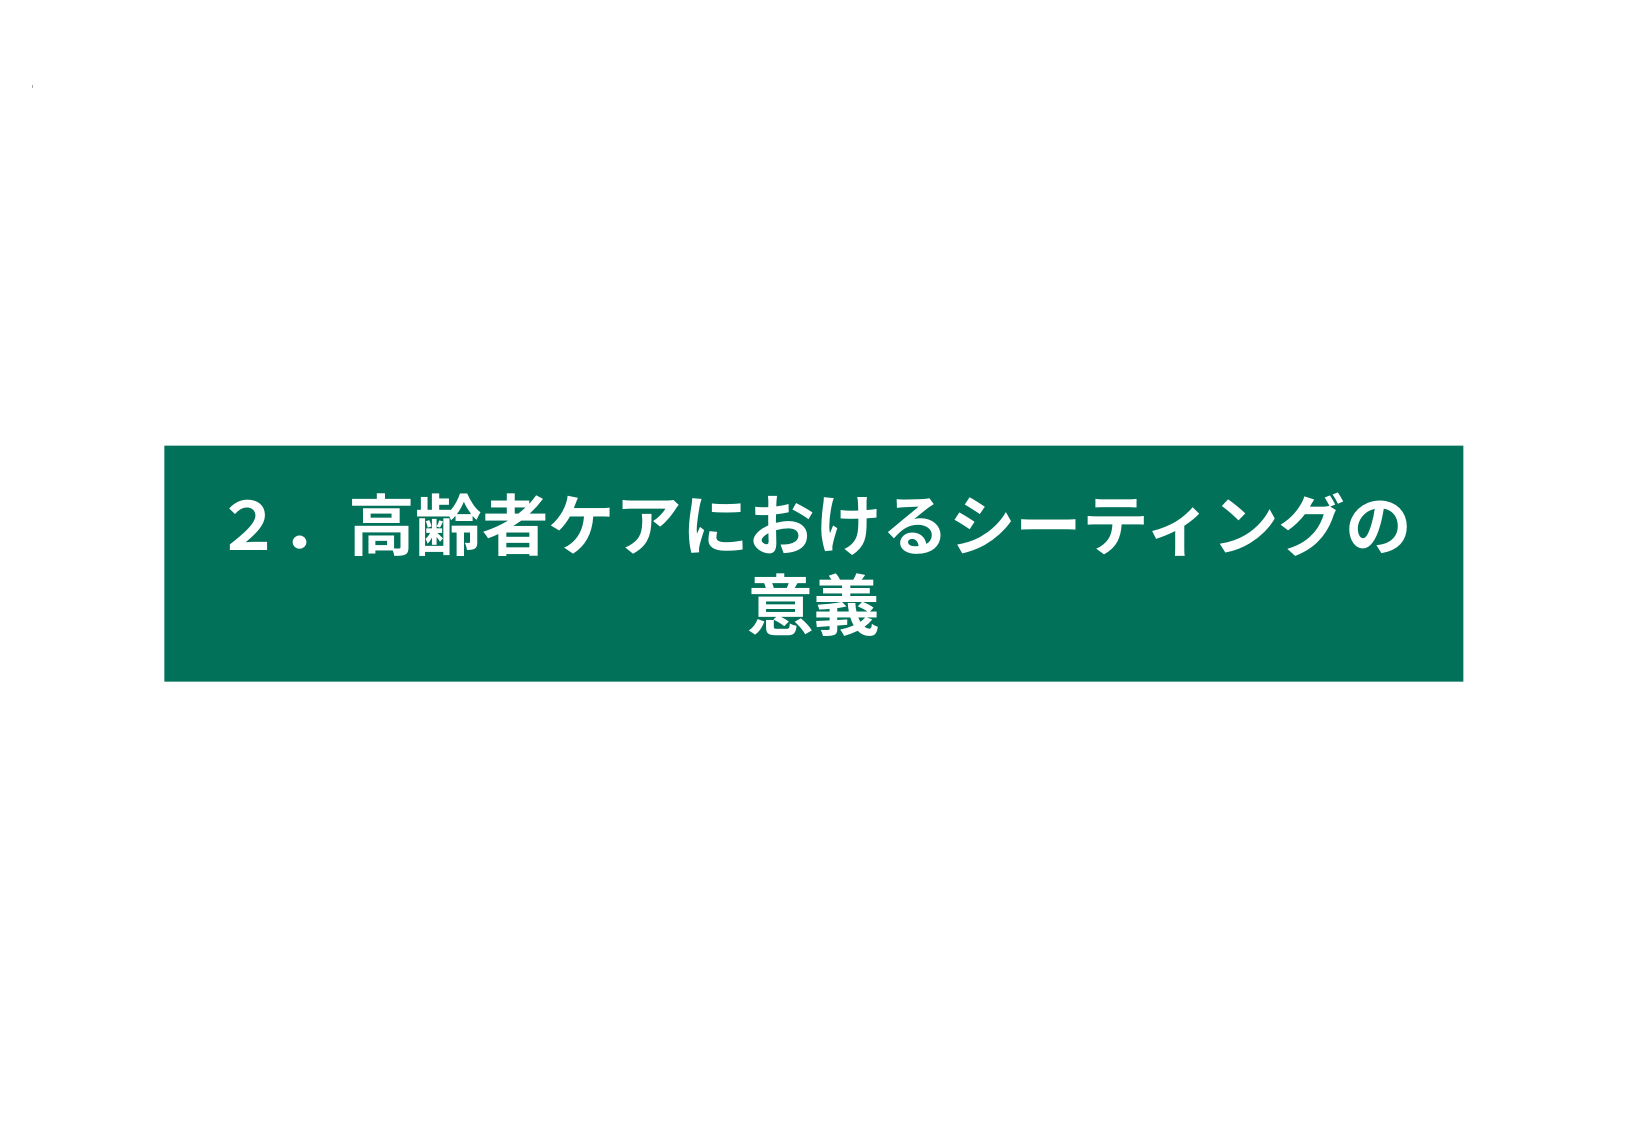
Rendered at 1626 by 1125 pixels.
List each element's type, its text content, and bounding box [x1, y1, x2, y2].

text_box ２．高齢者ケアにおけるシーティングの意義 [163, 445, 1464, 683]
